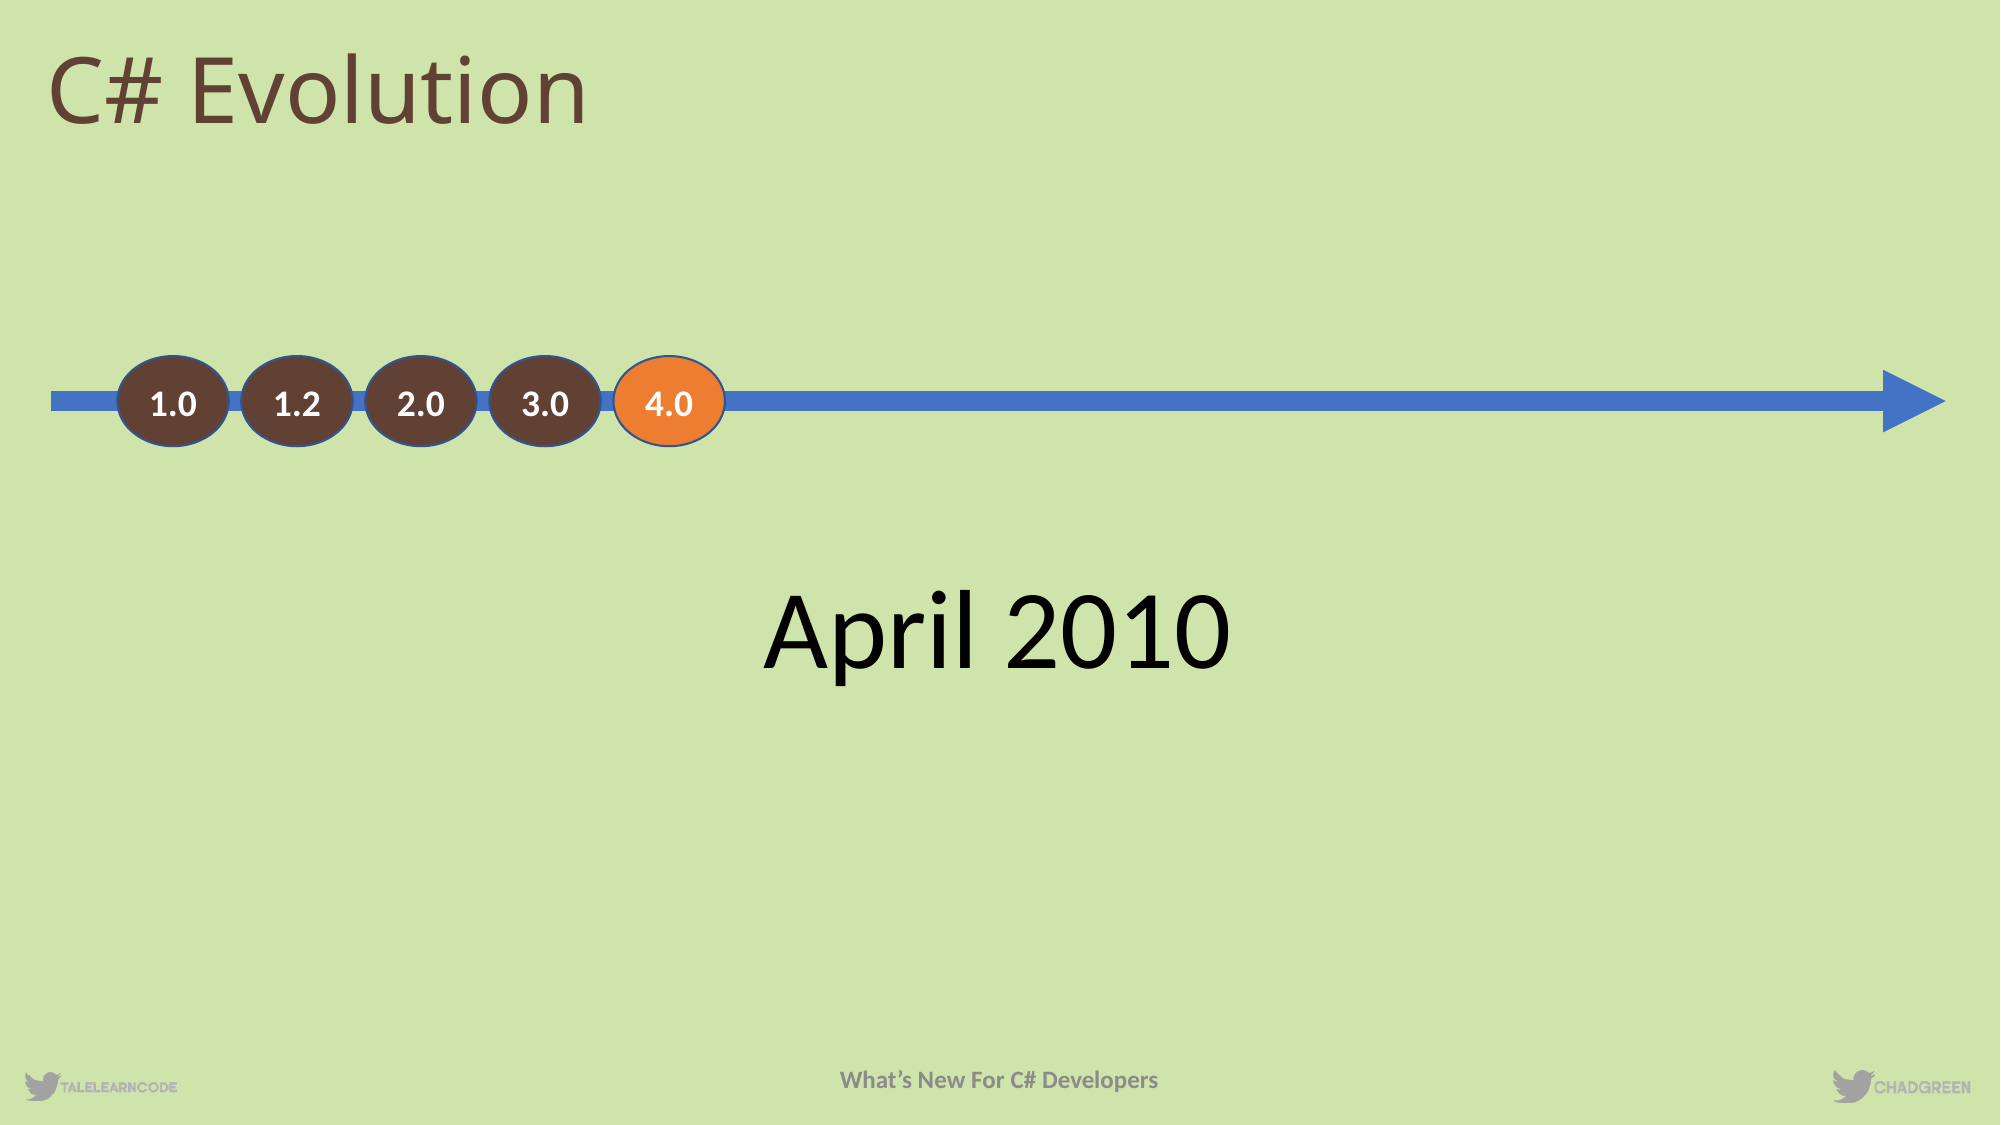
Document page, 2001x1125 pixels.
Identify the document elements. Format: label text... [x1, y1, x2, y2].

text_box 1.2 [240, 402, 354, 448]
text_box 4.0 [612, 355, 726, 401]
text_box 2.0 [364, 355, 478, 401]
text_box April 2010 [748, 548, 1247, 699]
text_box 1.0 [116, 402, 230, 448]
text_box 1.2 [240, 355, 354, 401]
text_box 4.0 [612, 402, 726, 448]
title C# Evolution [31, 22, 1964, 166]
text_box 3.0 [488, 355, 602, 401]
text_box 1.0 [116, 355, 230, 401]
text_box 2.0 [364, 402, 478, 448]
text_box 3.0 [488, 402, 602, 448]
